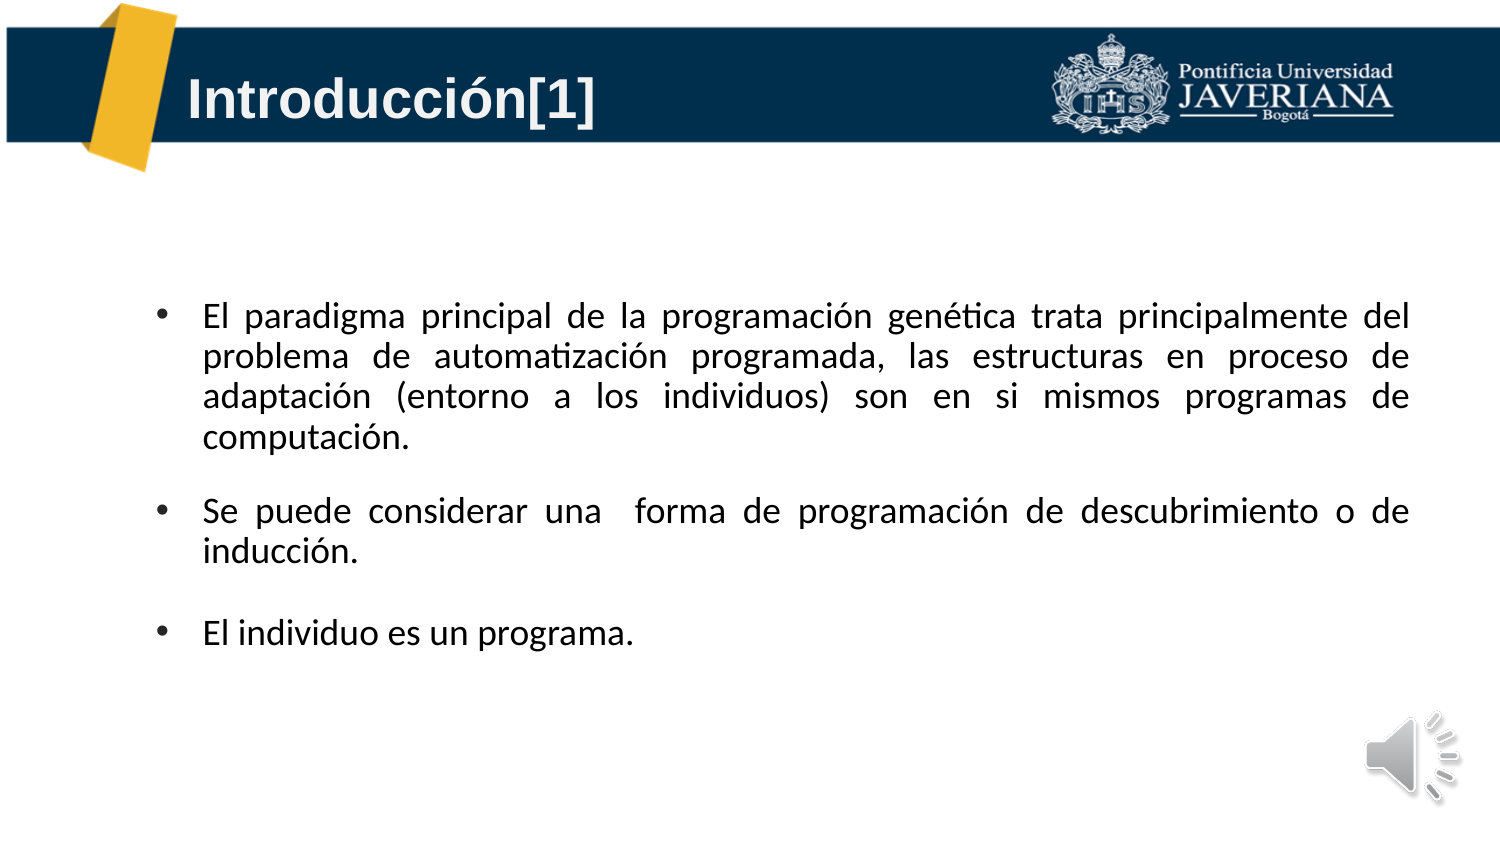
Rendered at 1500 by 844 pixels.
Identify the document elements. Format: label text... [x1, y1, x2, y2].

text_box El paradigma principal de la programación genética trata principalmente del problema de automatización programada, las estructuras en proceso de adaptación (entorno a los individuos) son en si mismos programas de computación. Se puede considerar una forma de programación de descubrimiento o de inducción. El individuo es un programa. [143, 267, 1423, 783]
picture [1364, 708, 1465, 809]
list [6, 0, 1500, 183]
